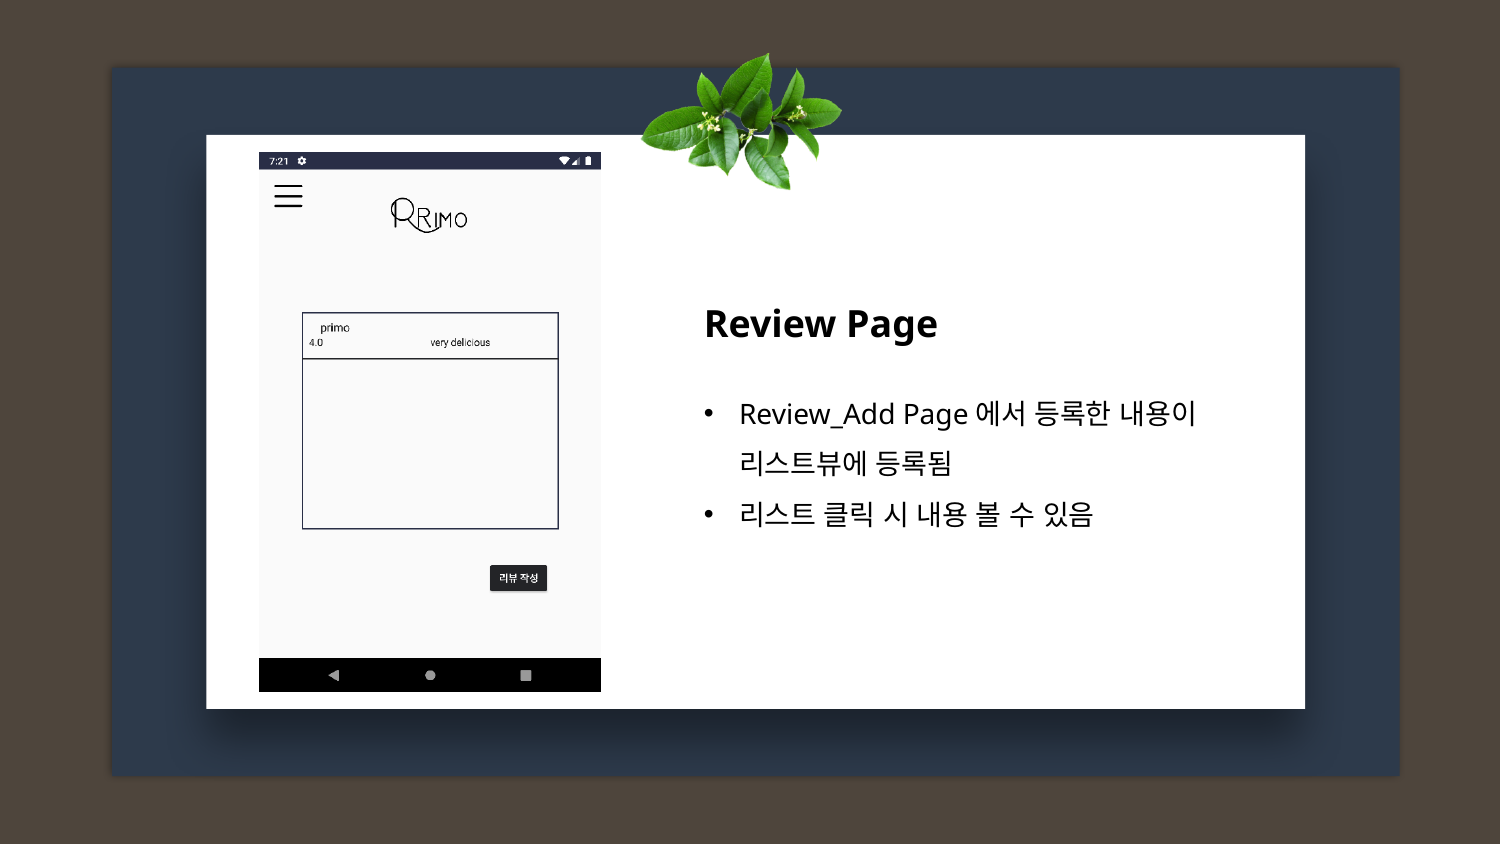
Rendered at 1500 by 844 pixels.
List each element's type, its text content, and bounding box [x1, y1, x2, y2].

text_box [205, 134, 1306, 710]
text_box Review Page Review_Add Page에서 등록한 내용이 리스트뷰에 등록됨 리스트 클릭 시 내용 볼 수 있음 [689, 293, 1252, 539]
picture [628, 40, 866, 199]
picture [259, 152, 601, 692]
